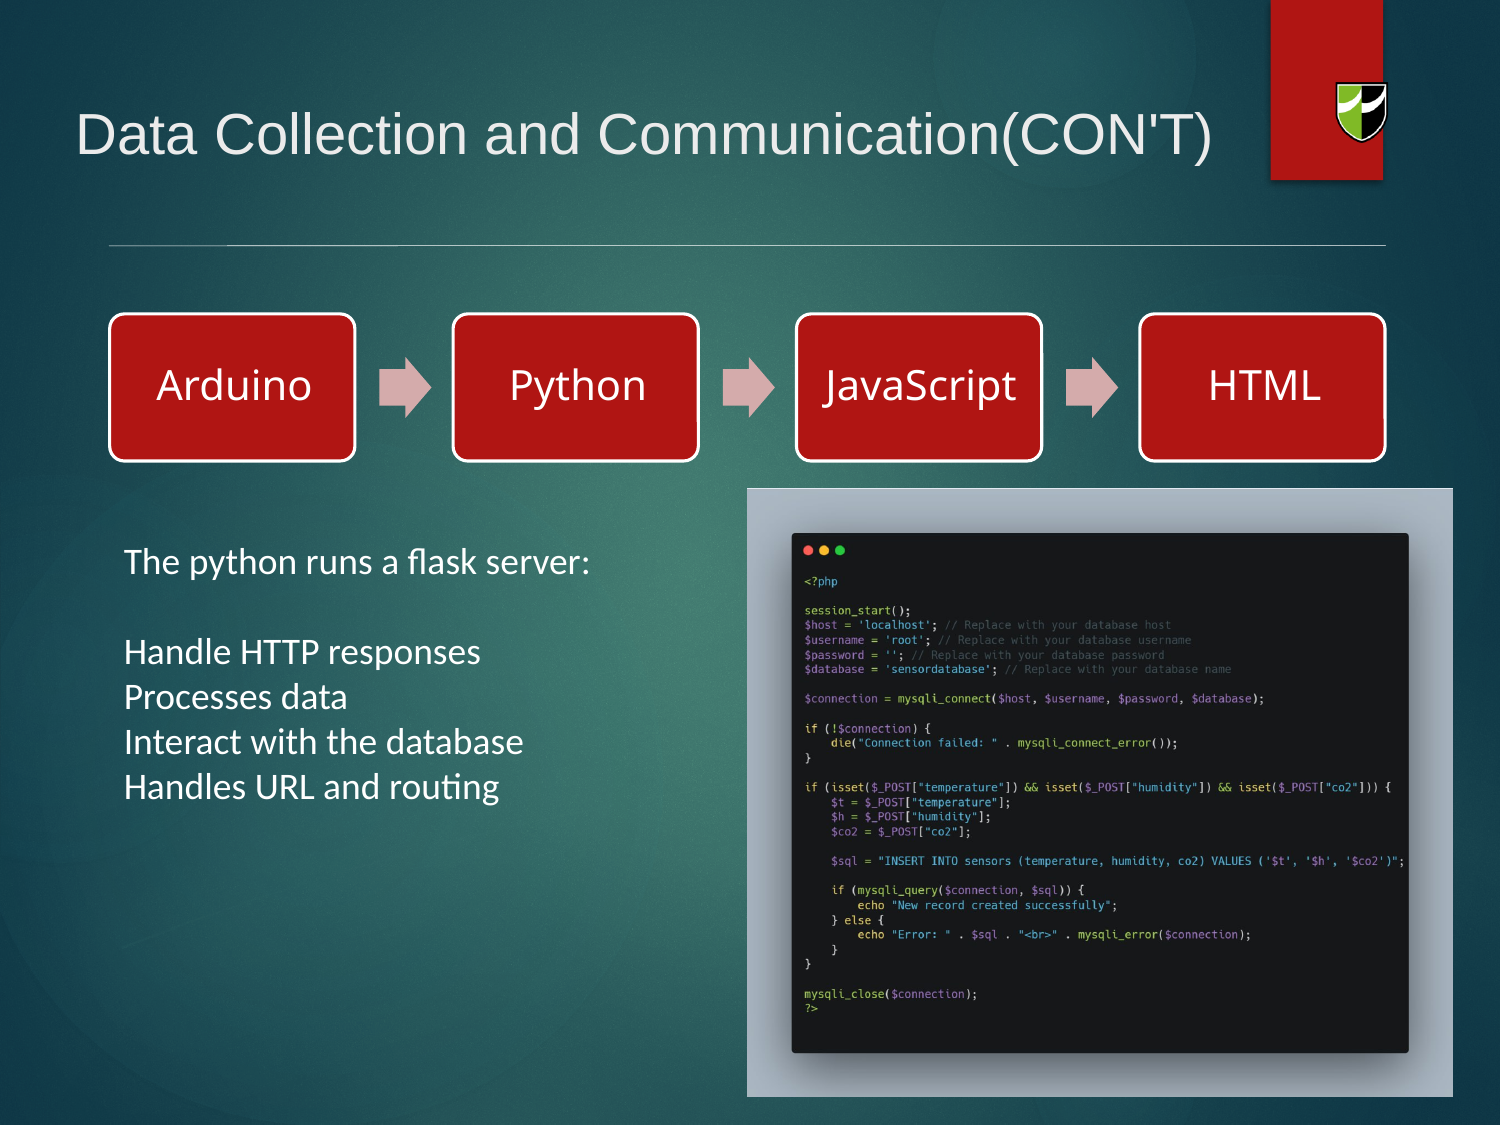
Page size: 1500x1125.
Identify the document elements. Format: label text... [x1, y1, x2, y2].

text_box The python runs a flask server: Handle HTTP responses Processes data Interact with the database Handles URL and routing [109, 529, 741, 815]
title Data Collection and Communication(CON'T) [60, 88, 1288, 188]
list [108, 270, 1386, 505]
picture [1335, 75, 1393, 143]
picture [747, 488, 1454, 1097]
